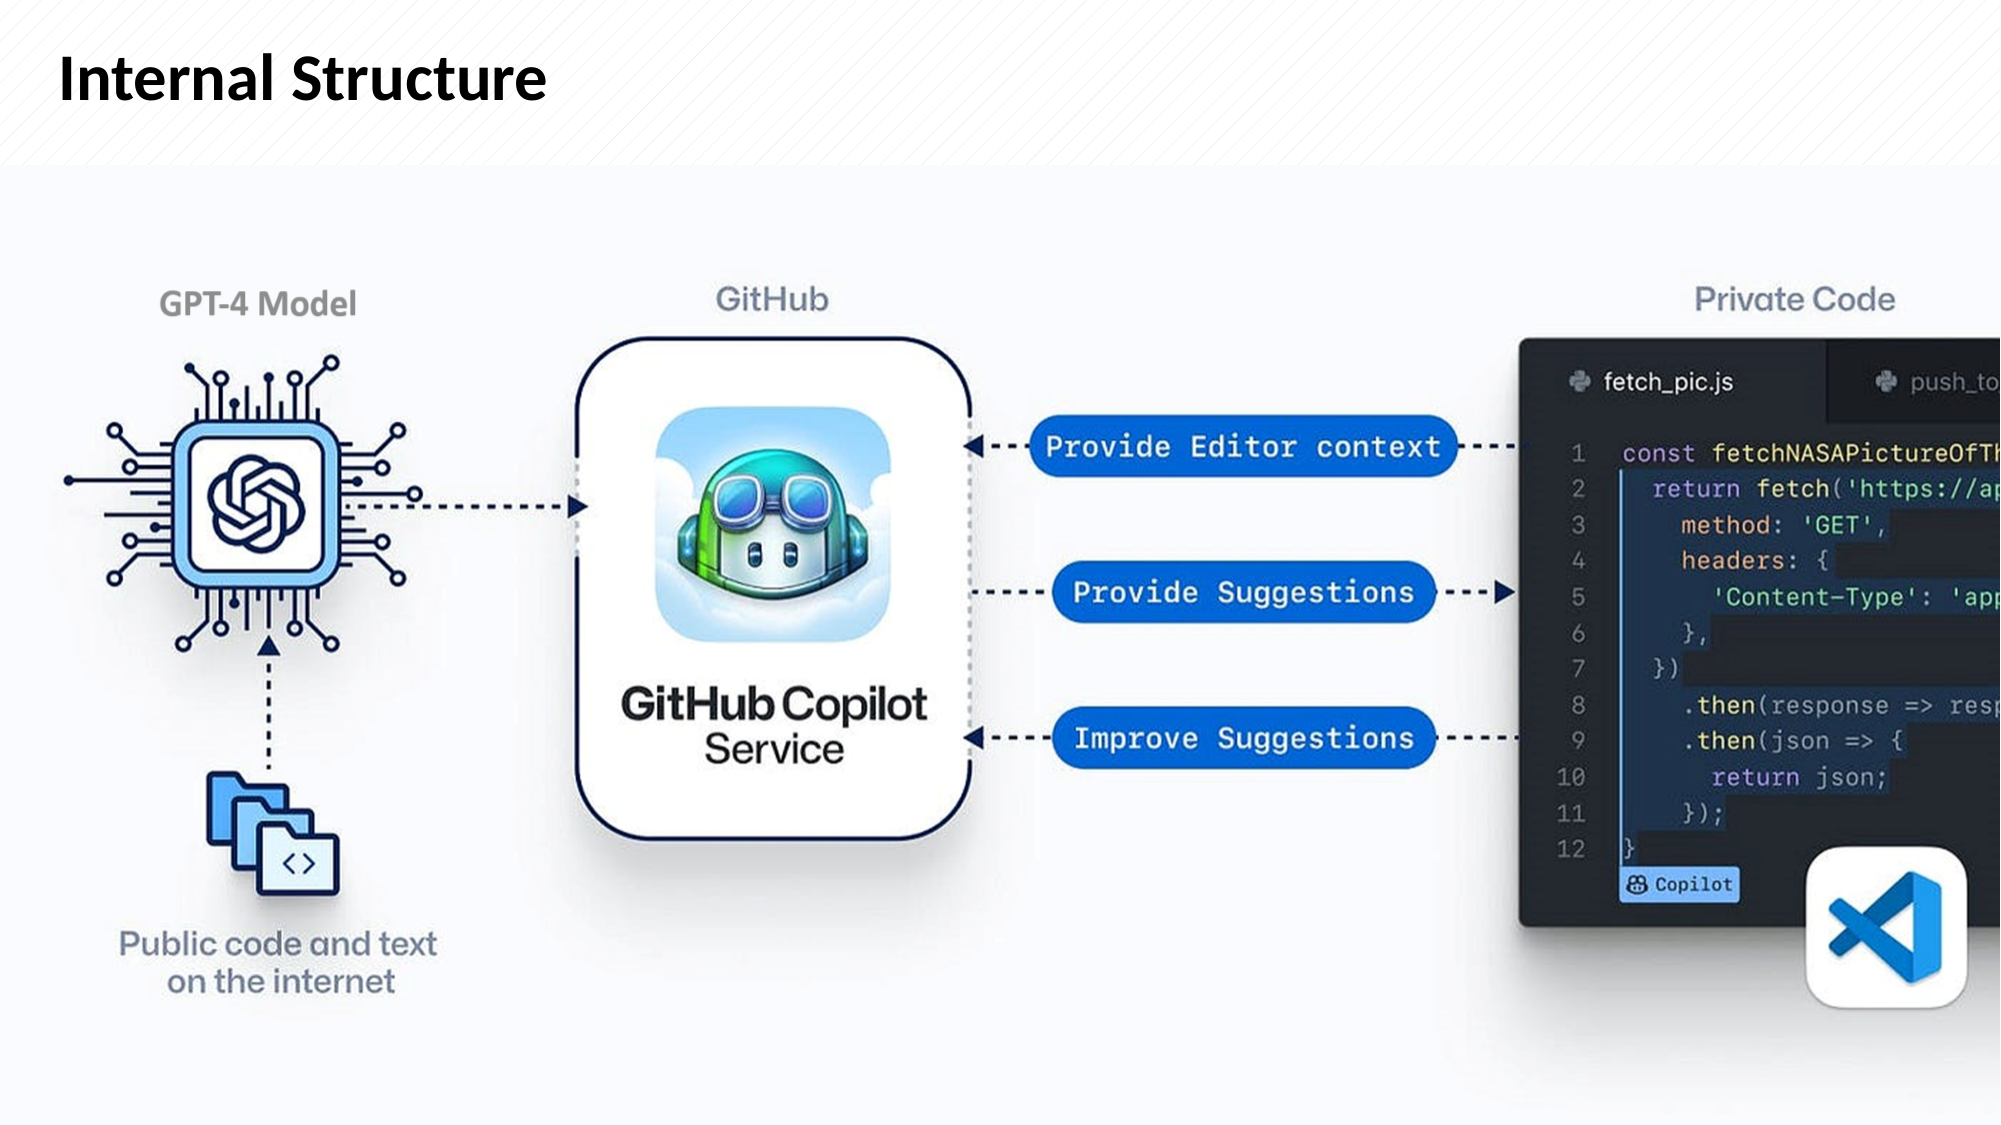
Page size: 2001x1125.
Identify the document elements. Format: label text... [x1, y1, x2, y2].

picture [0, 165, 2000, 1125]
text_box Internal Structure [43, 26, 565, 121]
